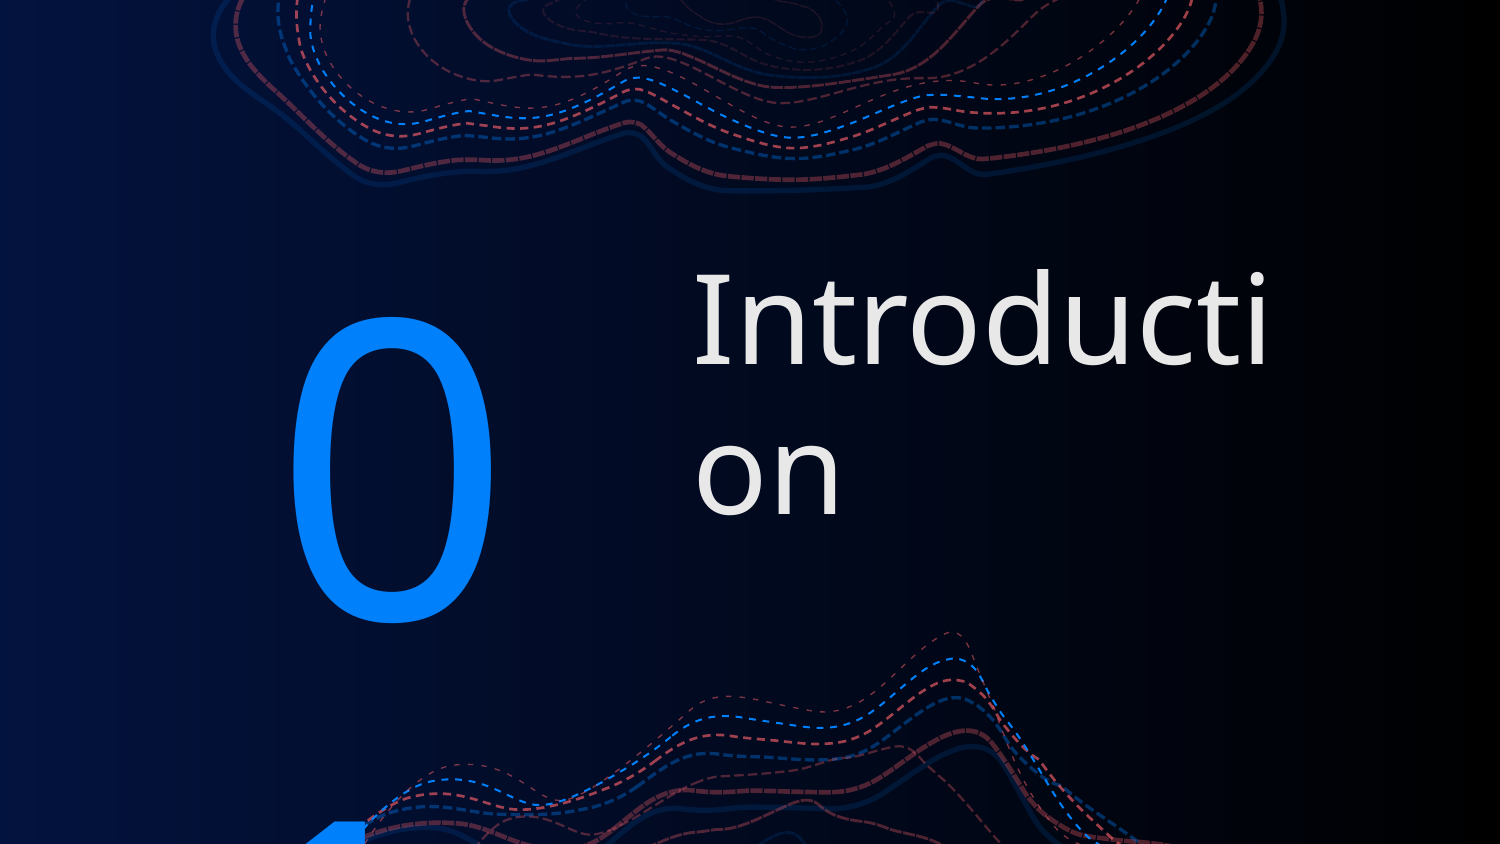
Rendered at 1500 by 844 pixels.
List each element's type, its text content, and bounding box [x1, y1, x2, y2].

title Introduction [677, 229, 1356, 555]
title 01. [144, 188, 642, 656]
